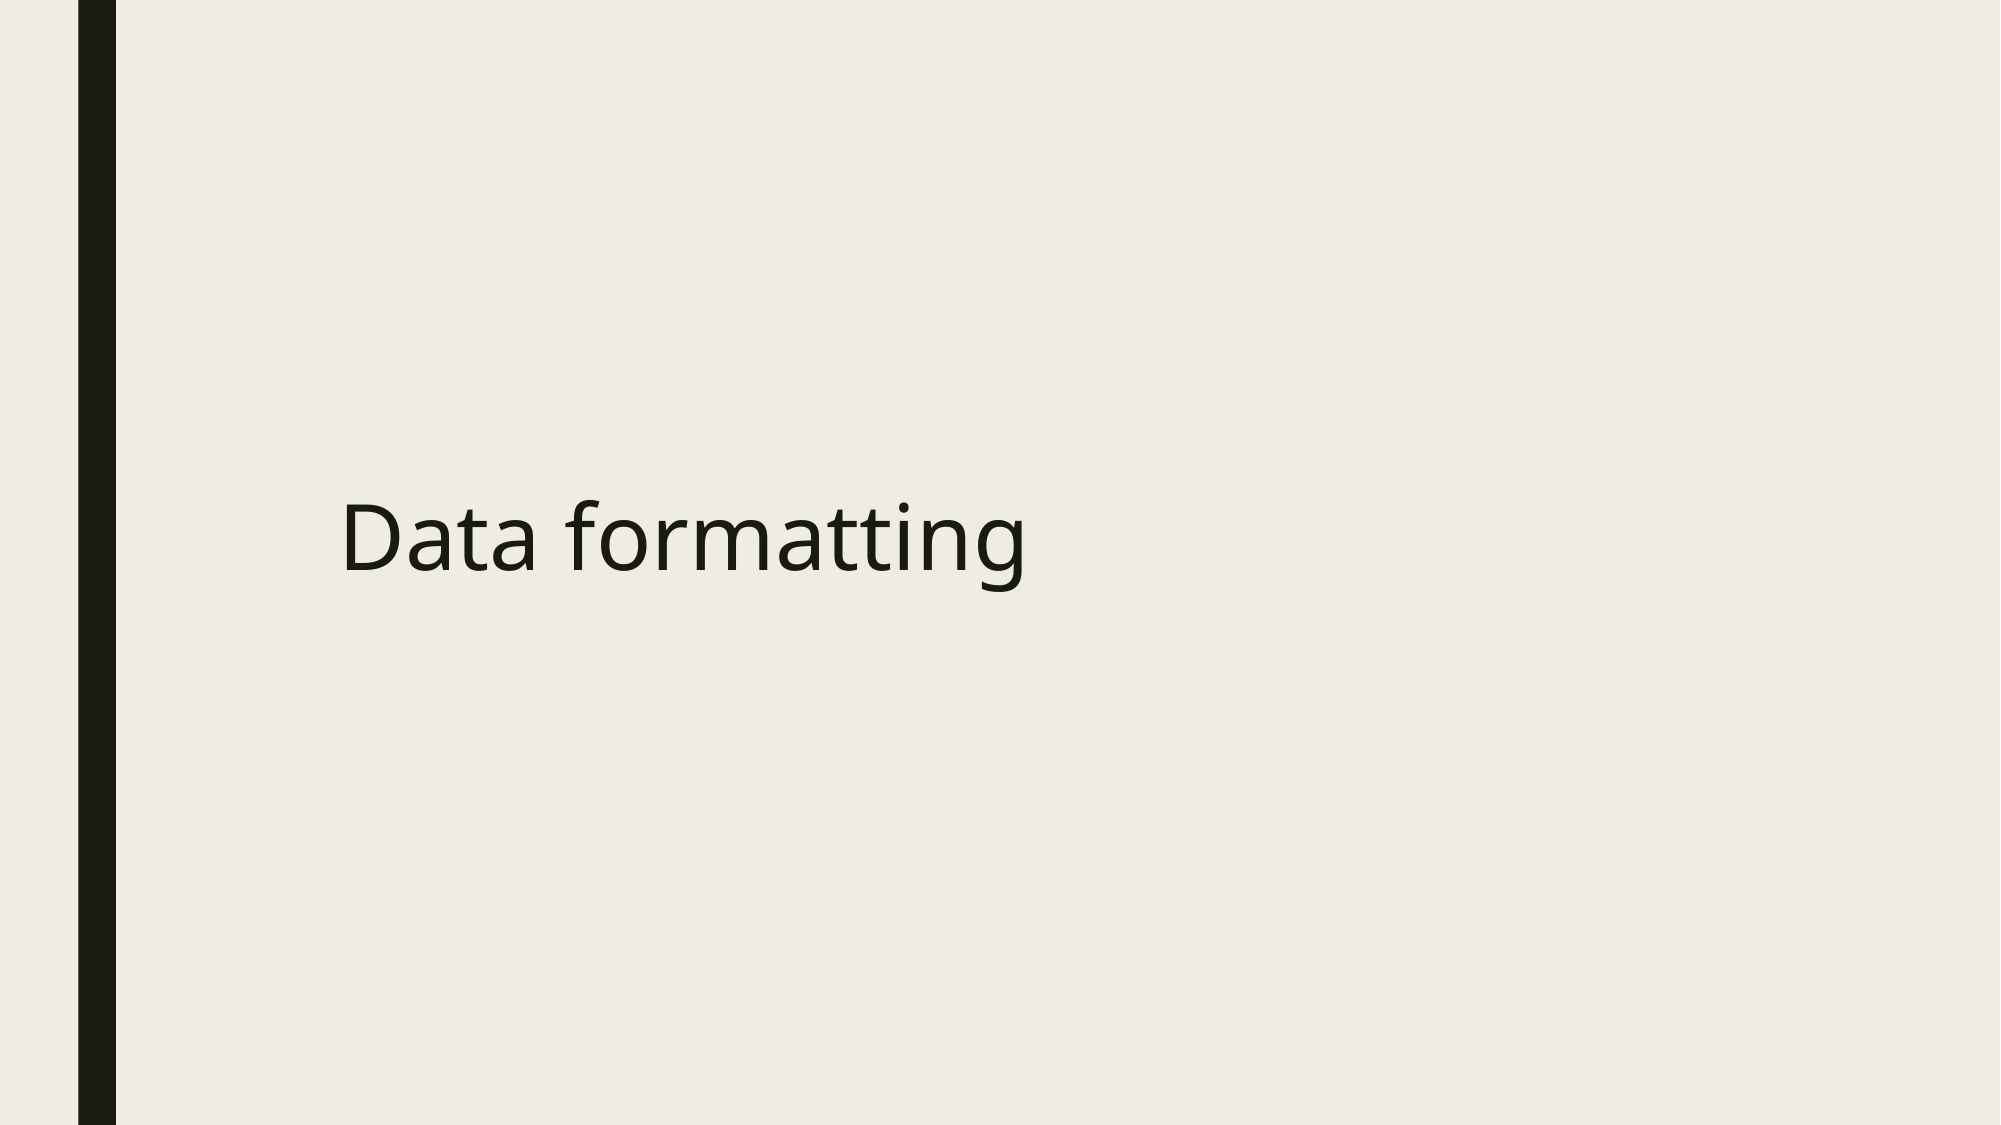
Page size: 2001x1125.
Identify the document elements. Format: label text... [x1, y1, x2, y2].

title Data formatting [323, 484, 1899, 729]
